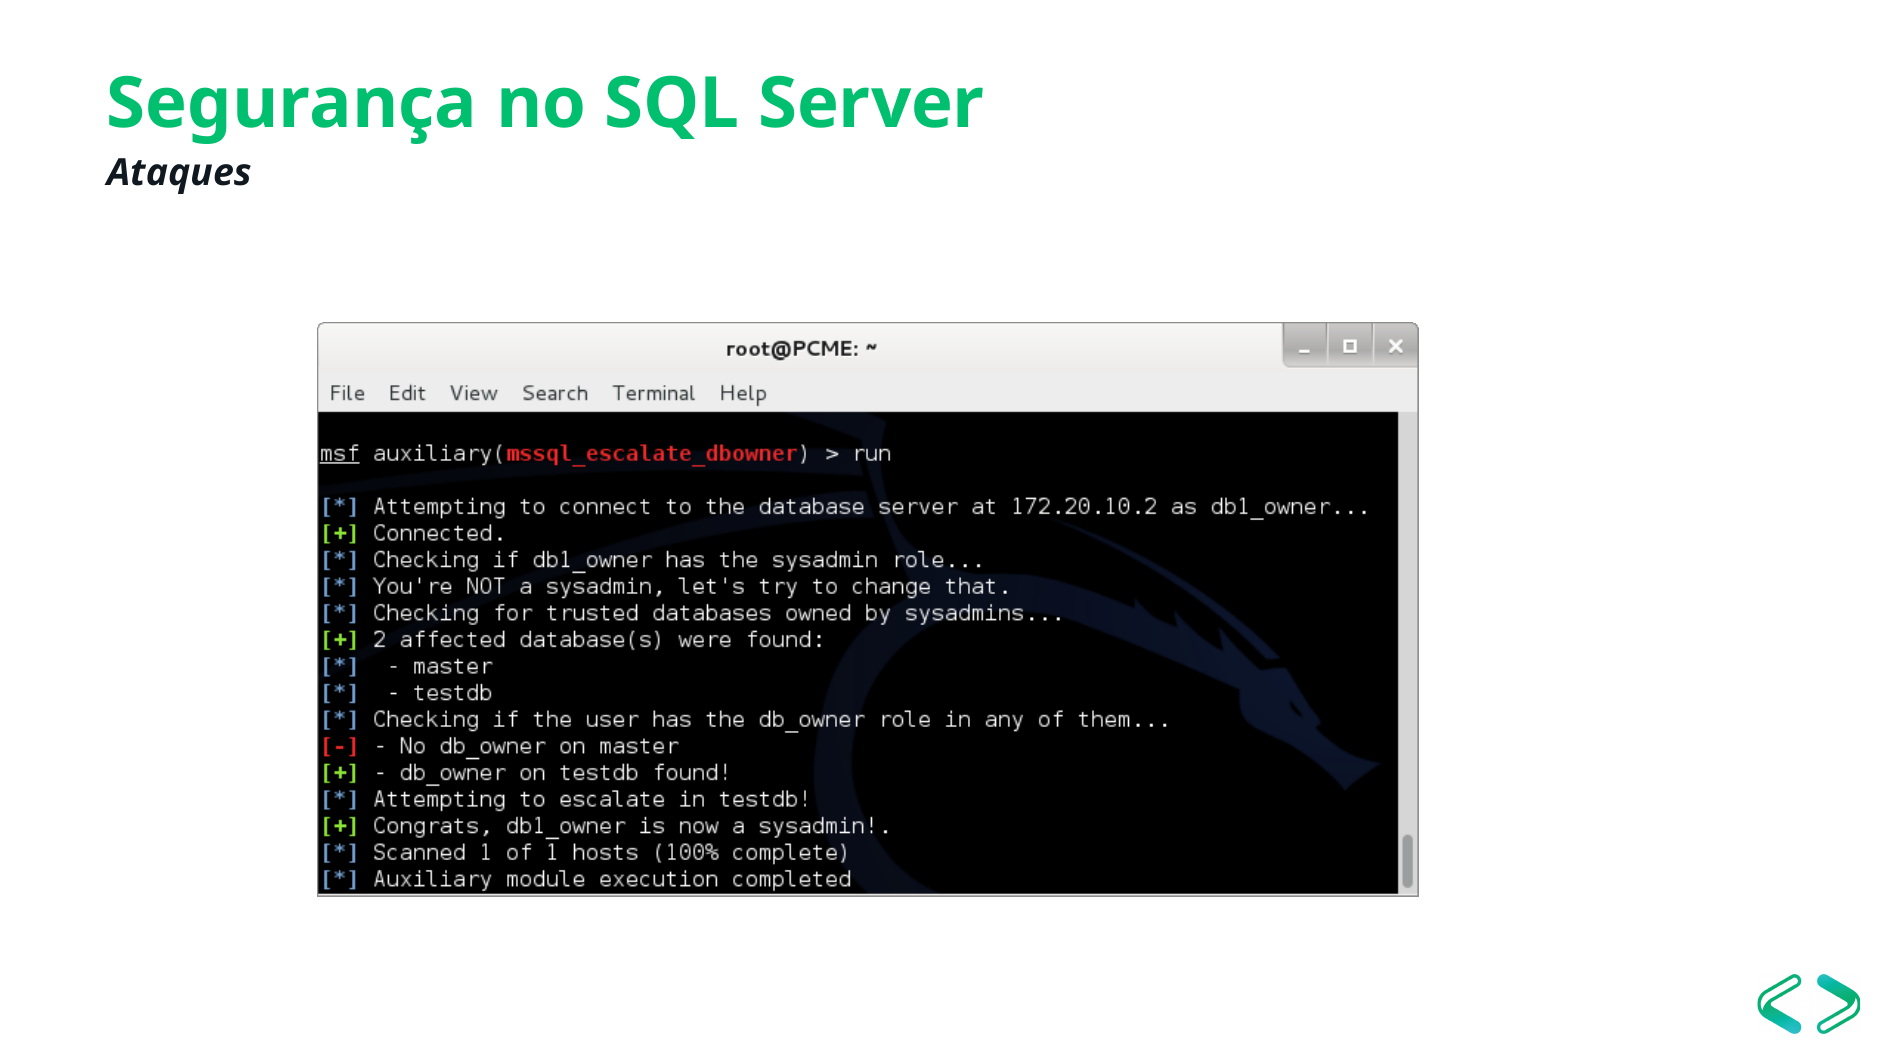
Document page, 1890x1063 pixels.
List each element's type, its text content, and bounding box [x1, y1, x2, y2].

text_box Ataques [92, 140, 1644, 201]
picture [316, 322, 1419, 897]
text_box Segurança no SQL Server [92, 49, 1124, 140]
